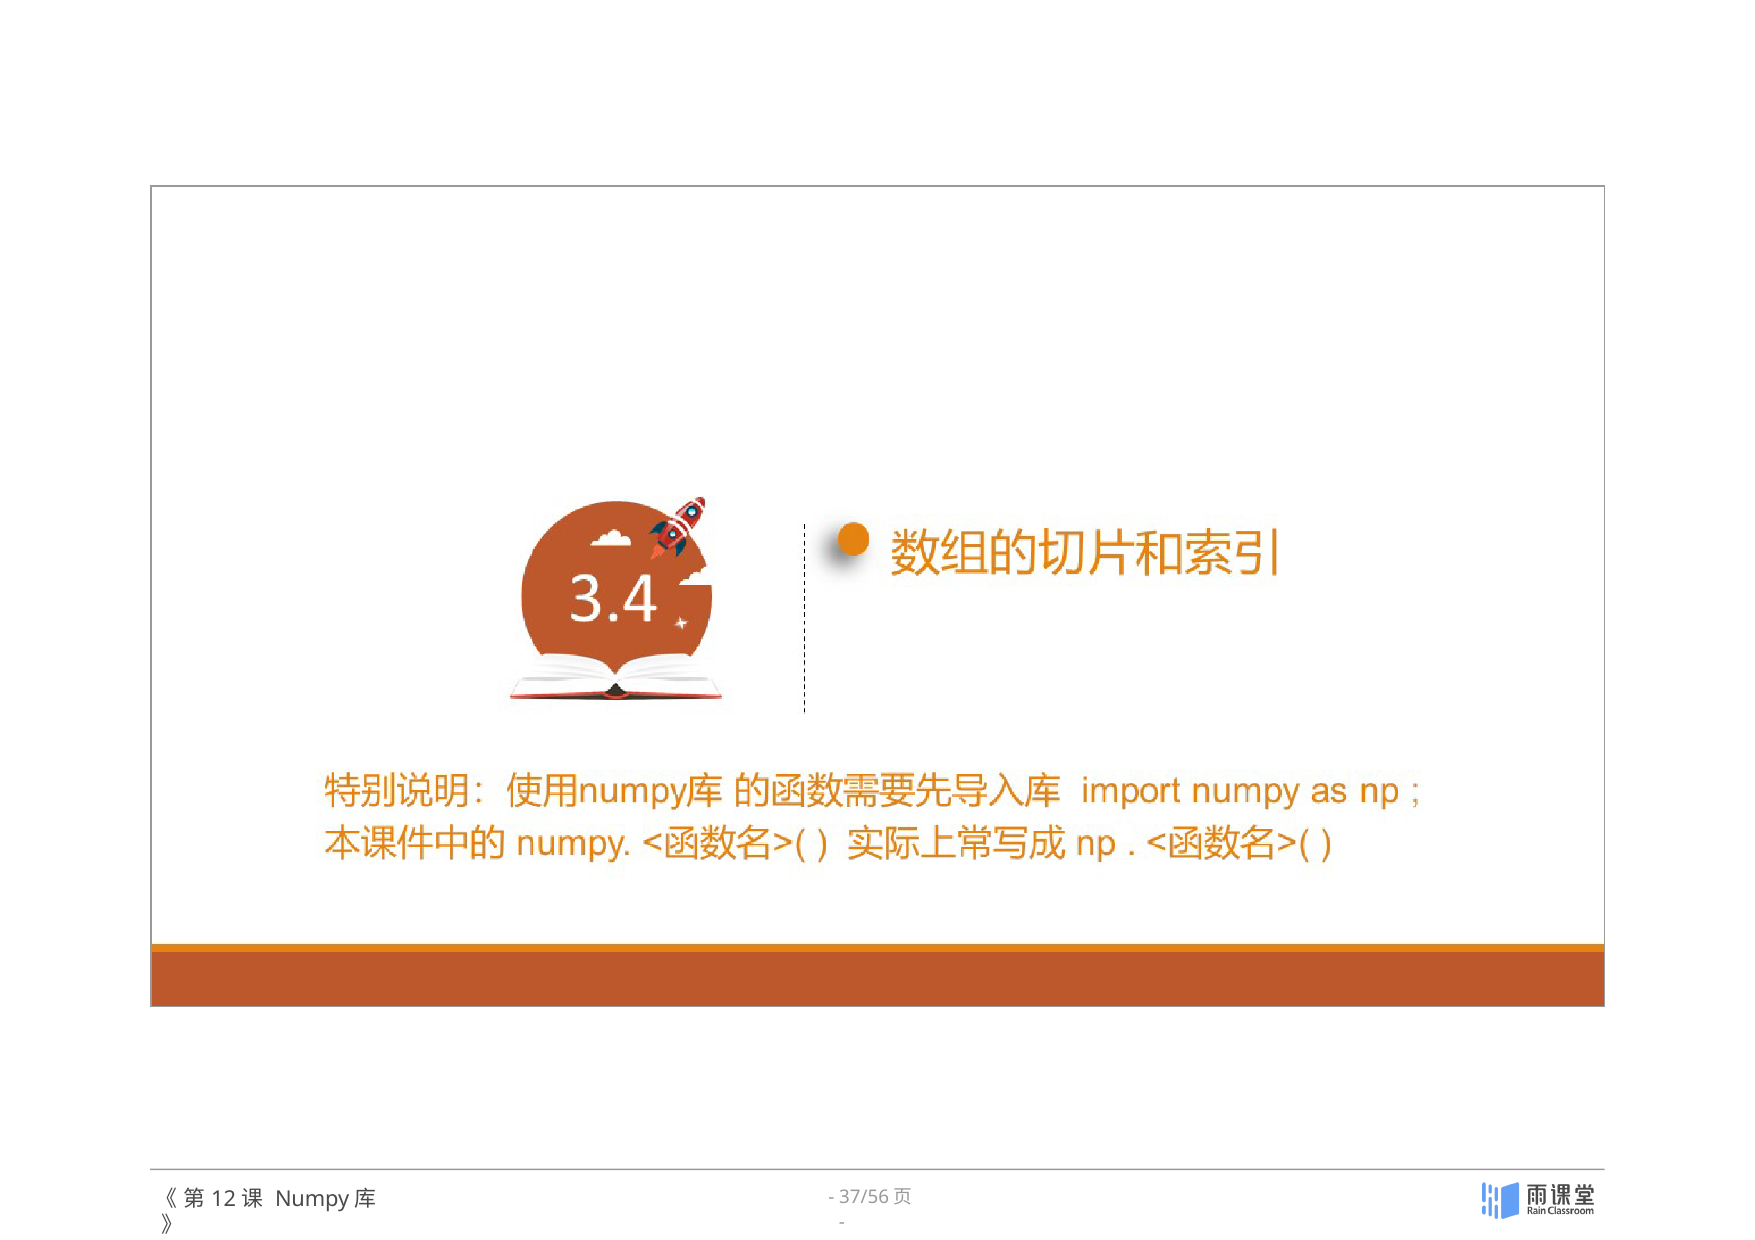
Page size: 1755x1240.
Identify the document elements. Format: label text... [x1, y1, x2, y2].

footer 《 第12课 Numpy库 》 [153, 1181, 390, 1240]
picture [149, 185, 1605, 1007]
slide_number - 37/56页 - [826, 1181, 929, 1240]
picture [1482, 1182, 1594, 1219]
